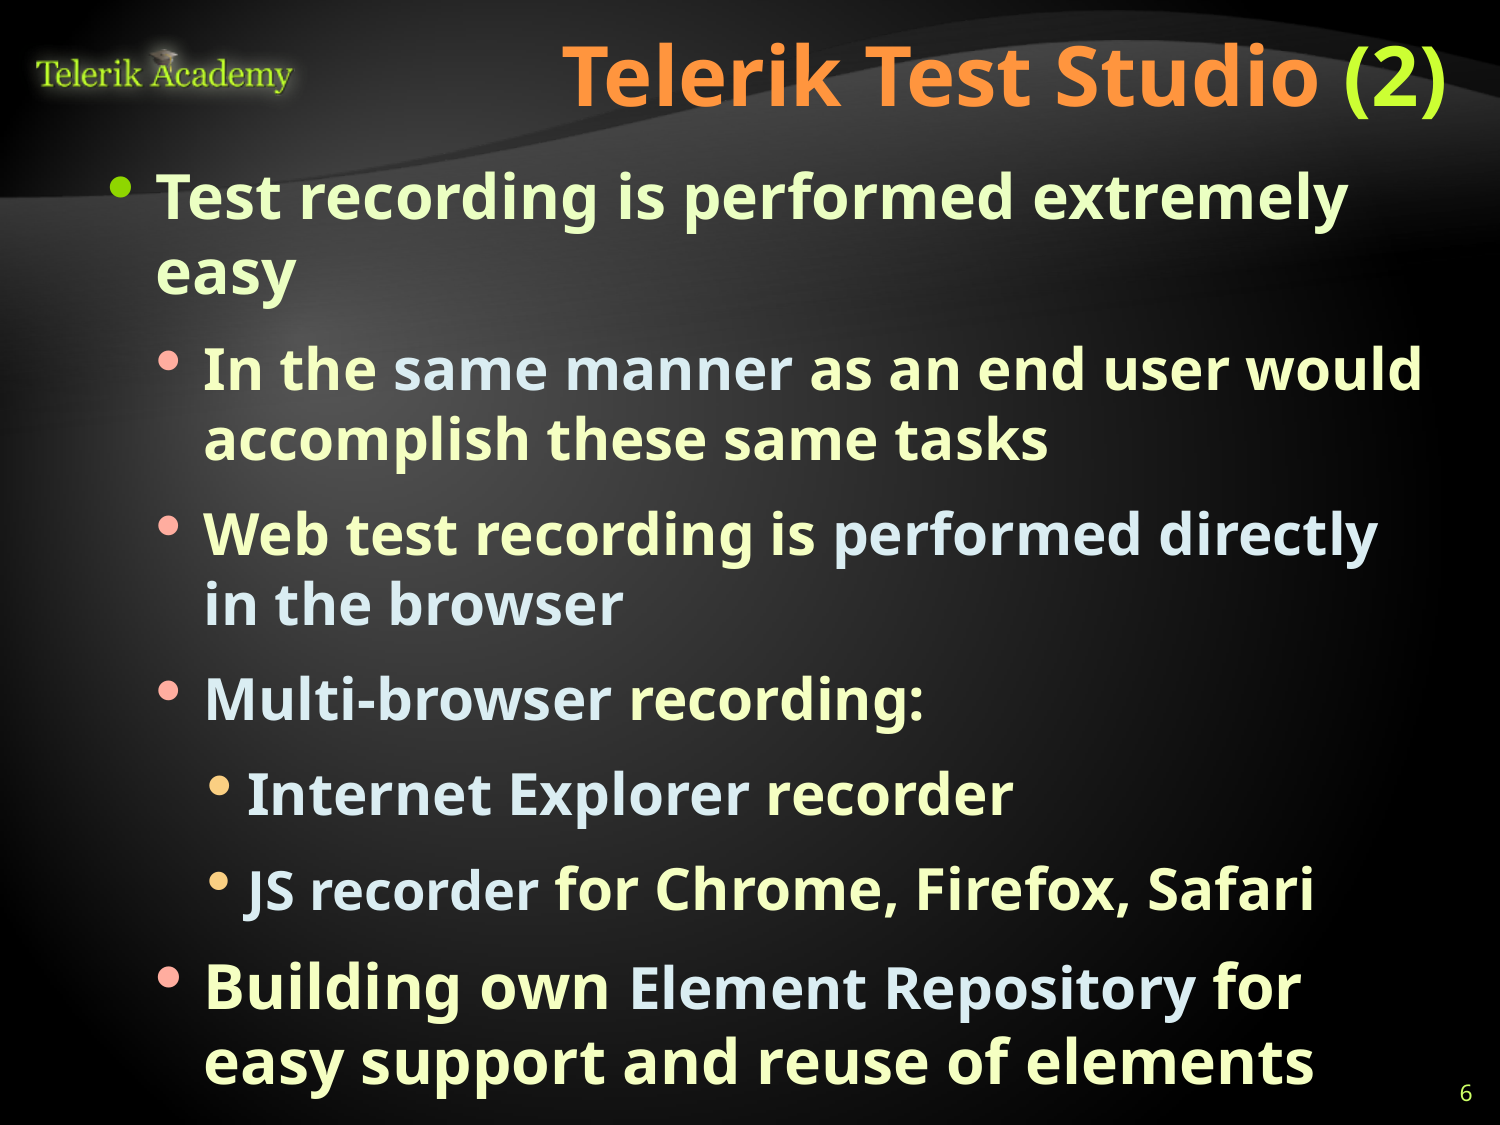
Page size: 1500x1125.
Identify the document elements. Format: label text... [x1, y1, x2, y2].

title Telerik Test Studio (2) [300, 12, 1463, 149]
picture [0, 0, 1500, 1125]
slide_number 6 [1412, 1074, 1488, 1113]
list Test recording is performed extremely easy In the same manner as an end user would accomplish these same tasks Web test recording is performed directly in the browser Multi-browser recording: Internet Explorer recorder JS recorder for Chrome, Firefox, Safari Building own Element Repository for easy support and reuse of elements [37, 149, 1463, 1100]
